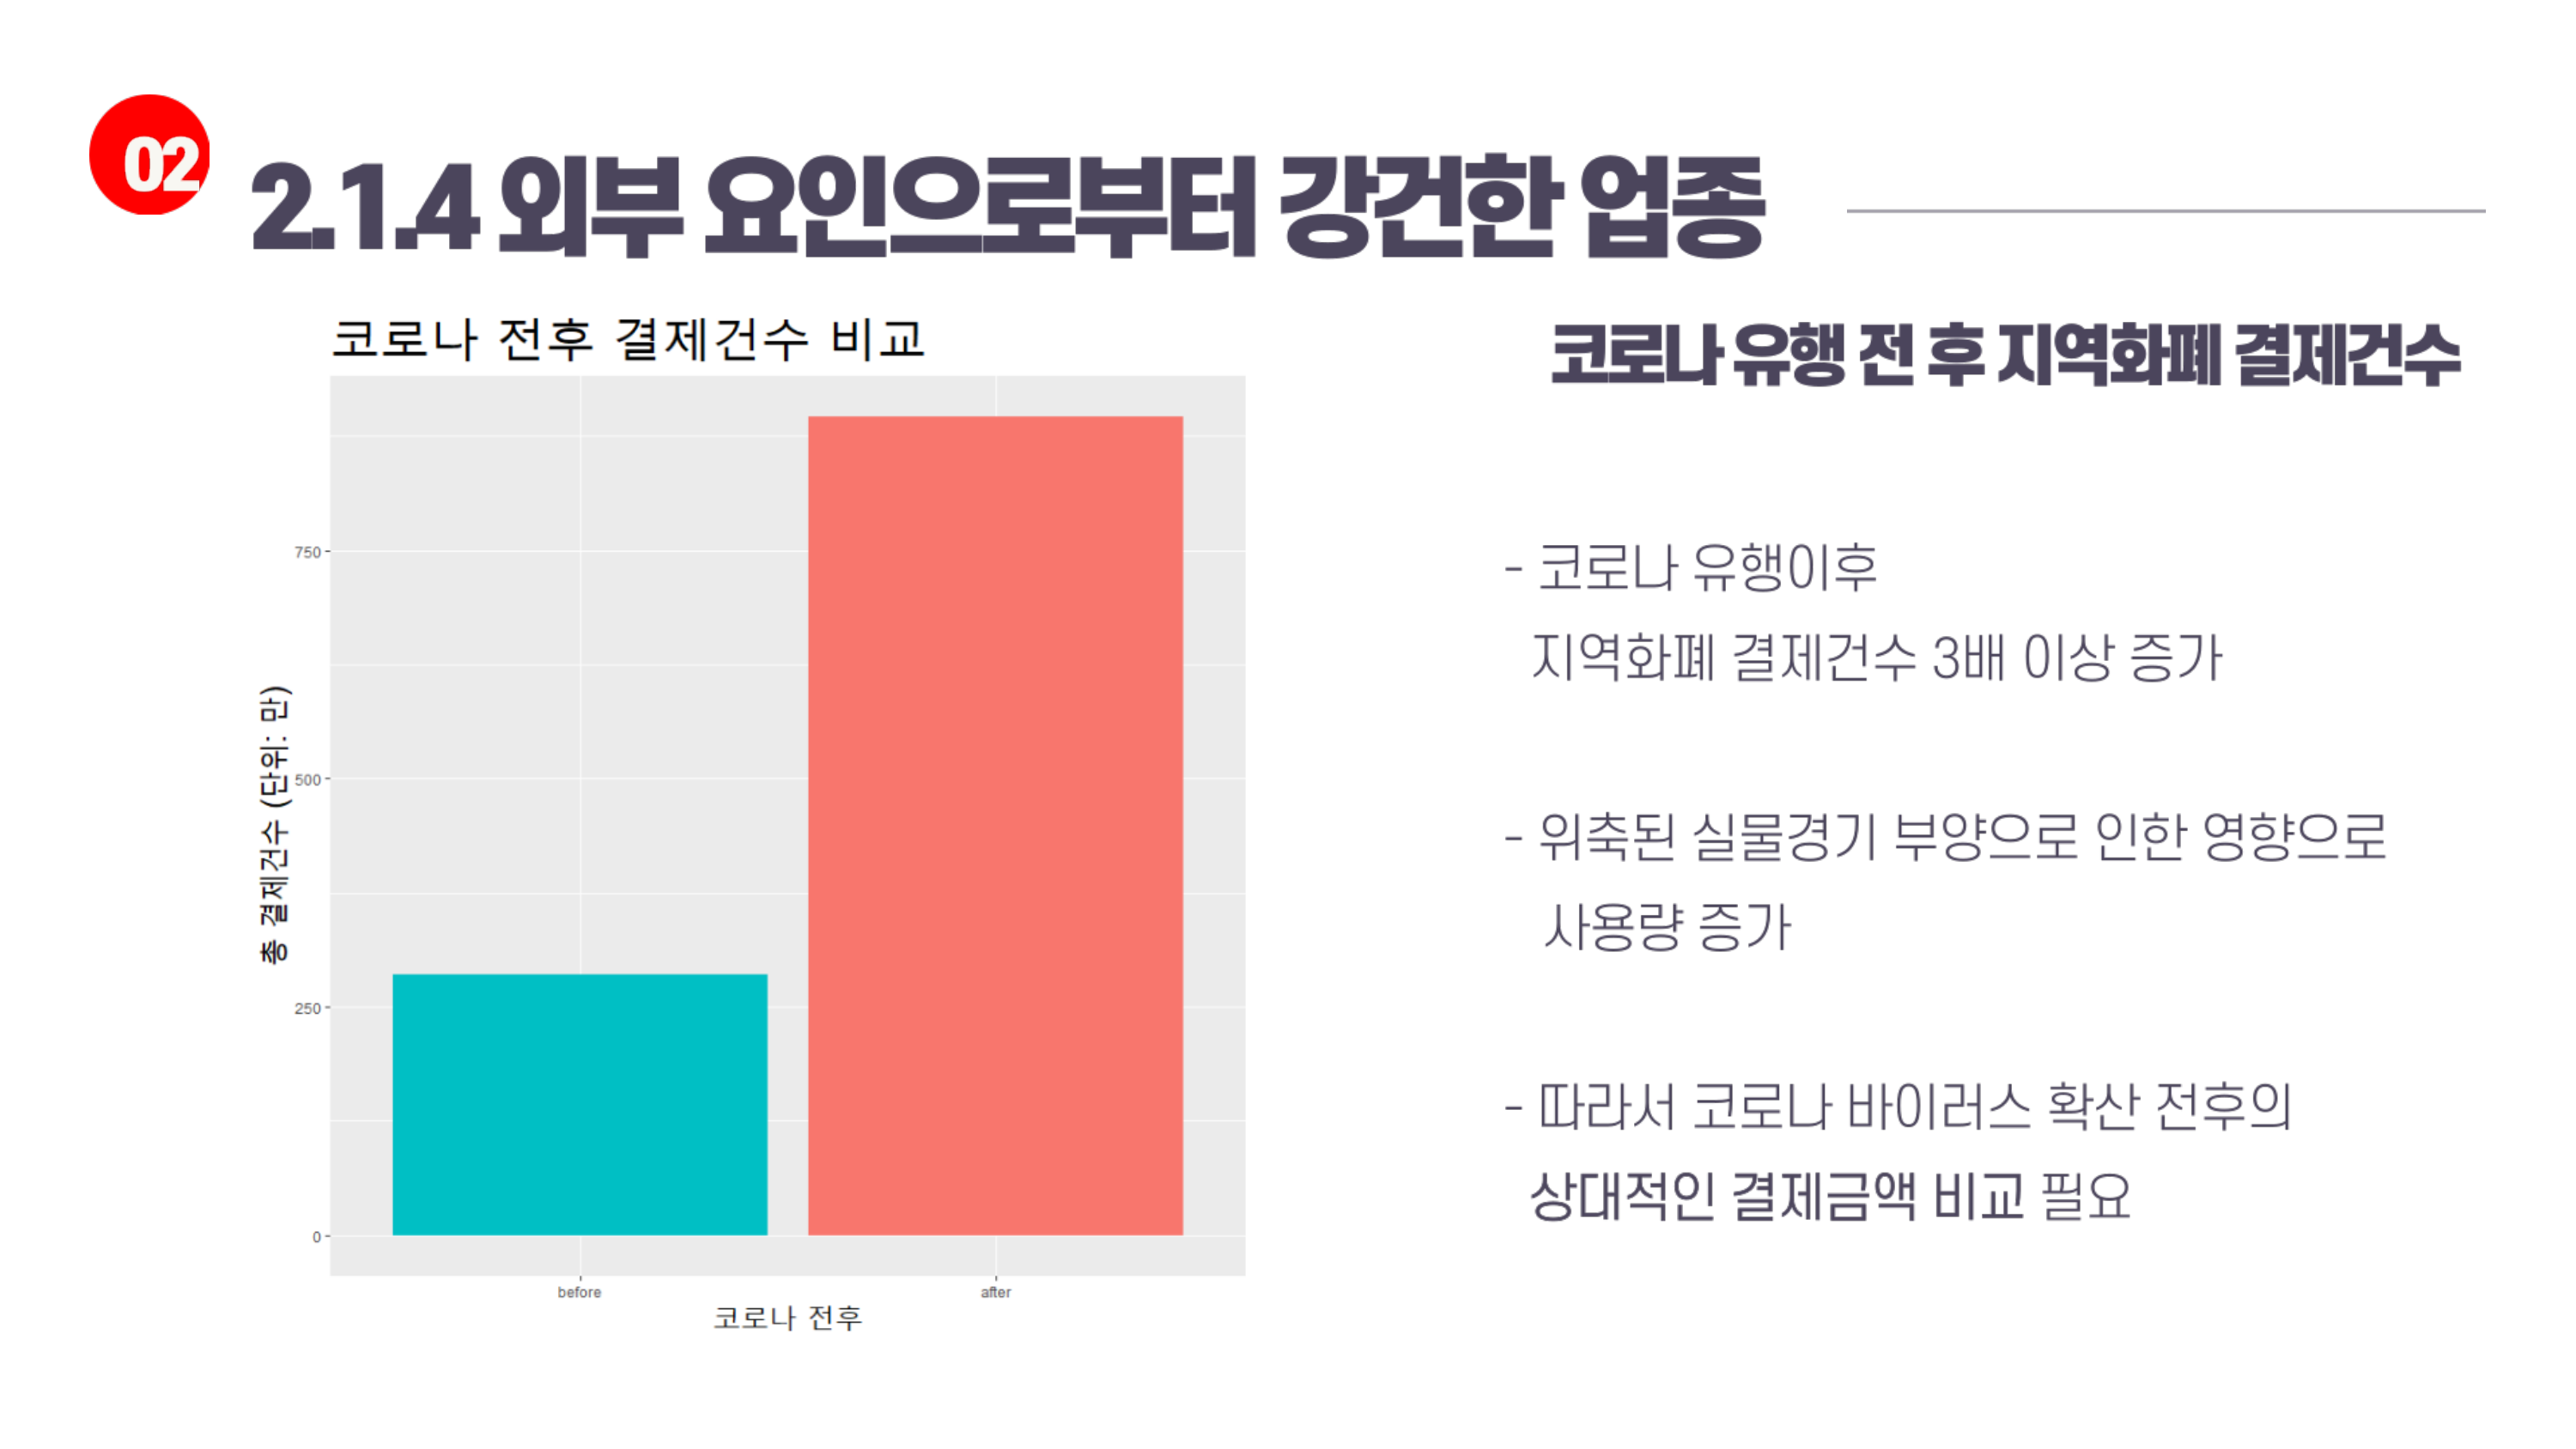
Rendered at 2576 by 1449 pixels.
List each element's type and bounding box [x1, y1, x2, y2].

text_box [1846, 205, 2487, 217]
picture [1495, 523, 2550, 1266]
picture [113, 107, 2508, 487]
text_box [244, 309, 1249, 1337]
text_box [89, 94, 210, 215]
